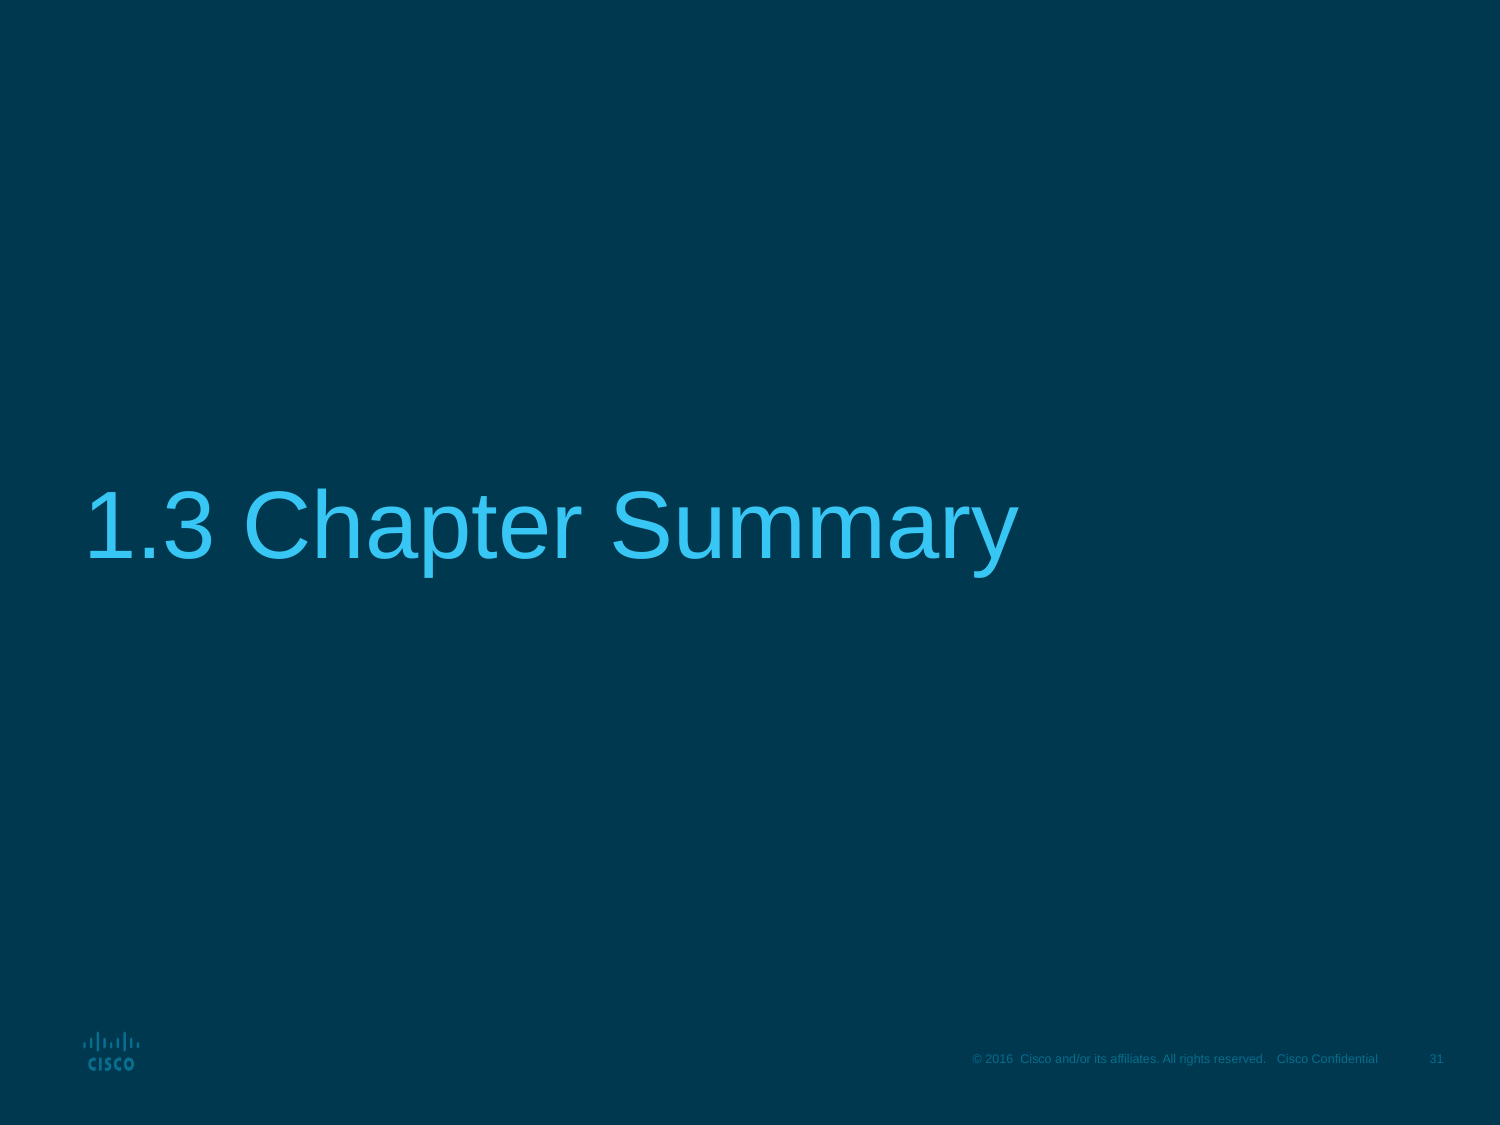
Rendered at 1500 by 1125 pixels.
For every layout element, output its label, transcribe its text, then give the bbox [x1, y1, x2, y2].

title 1.3 Chapter Summary [68, 290, 1315, 587]
